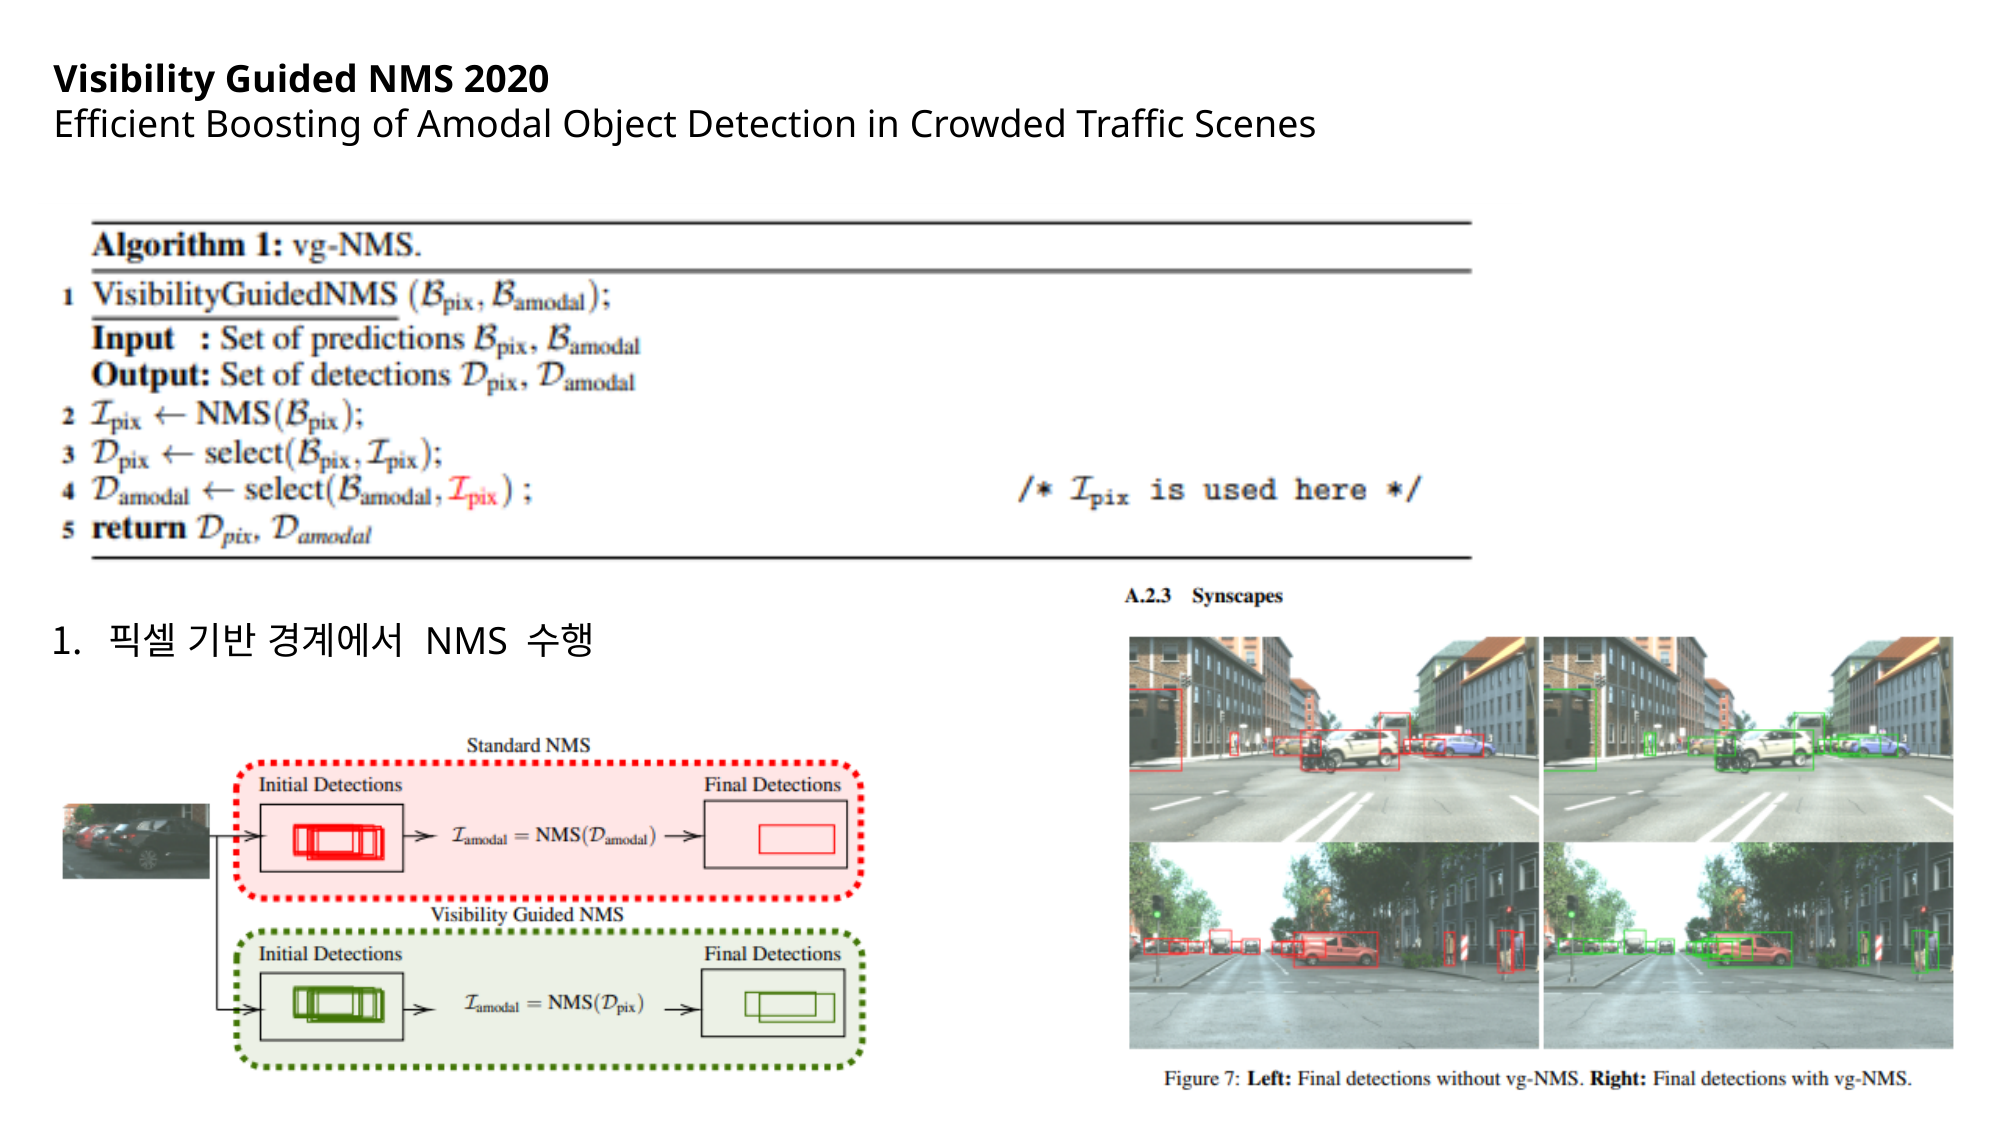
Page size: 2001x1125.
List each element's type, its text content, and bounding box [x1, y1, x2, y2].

text_box 픽셀 기반 경계에서 NMS 수행 [37, 610, 812, 670]
picture [38, 710, 895, 1076]
picture [38, 202, 1999, 1123]
text_box Visibility Guided NMS 2020 Efficient Boosting of Amodal Object Detection in Crowded Traffic Scenes [38, 47, 1461, 153]
